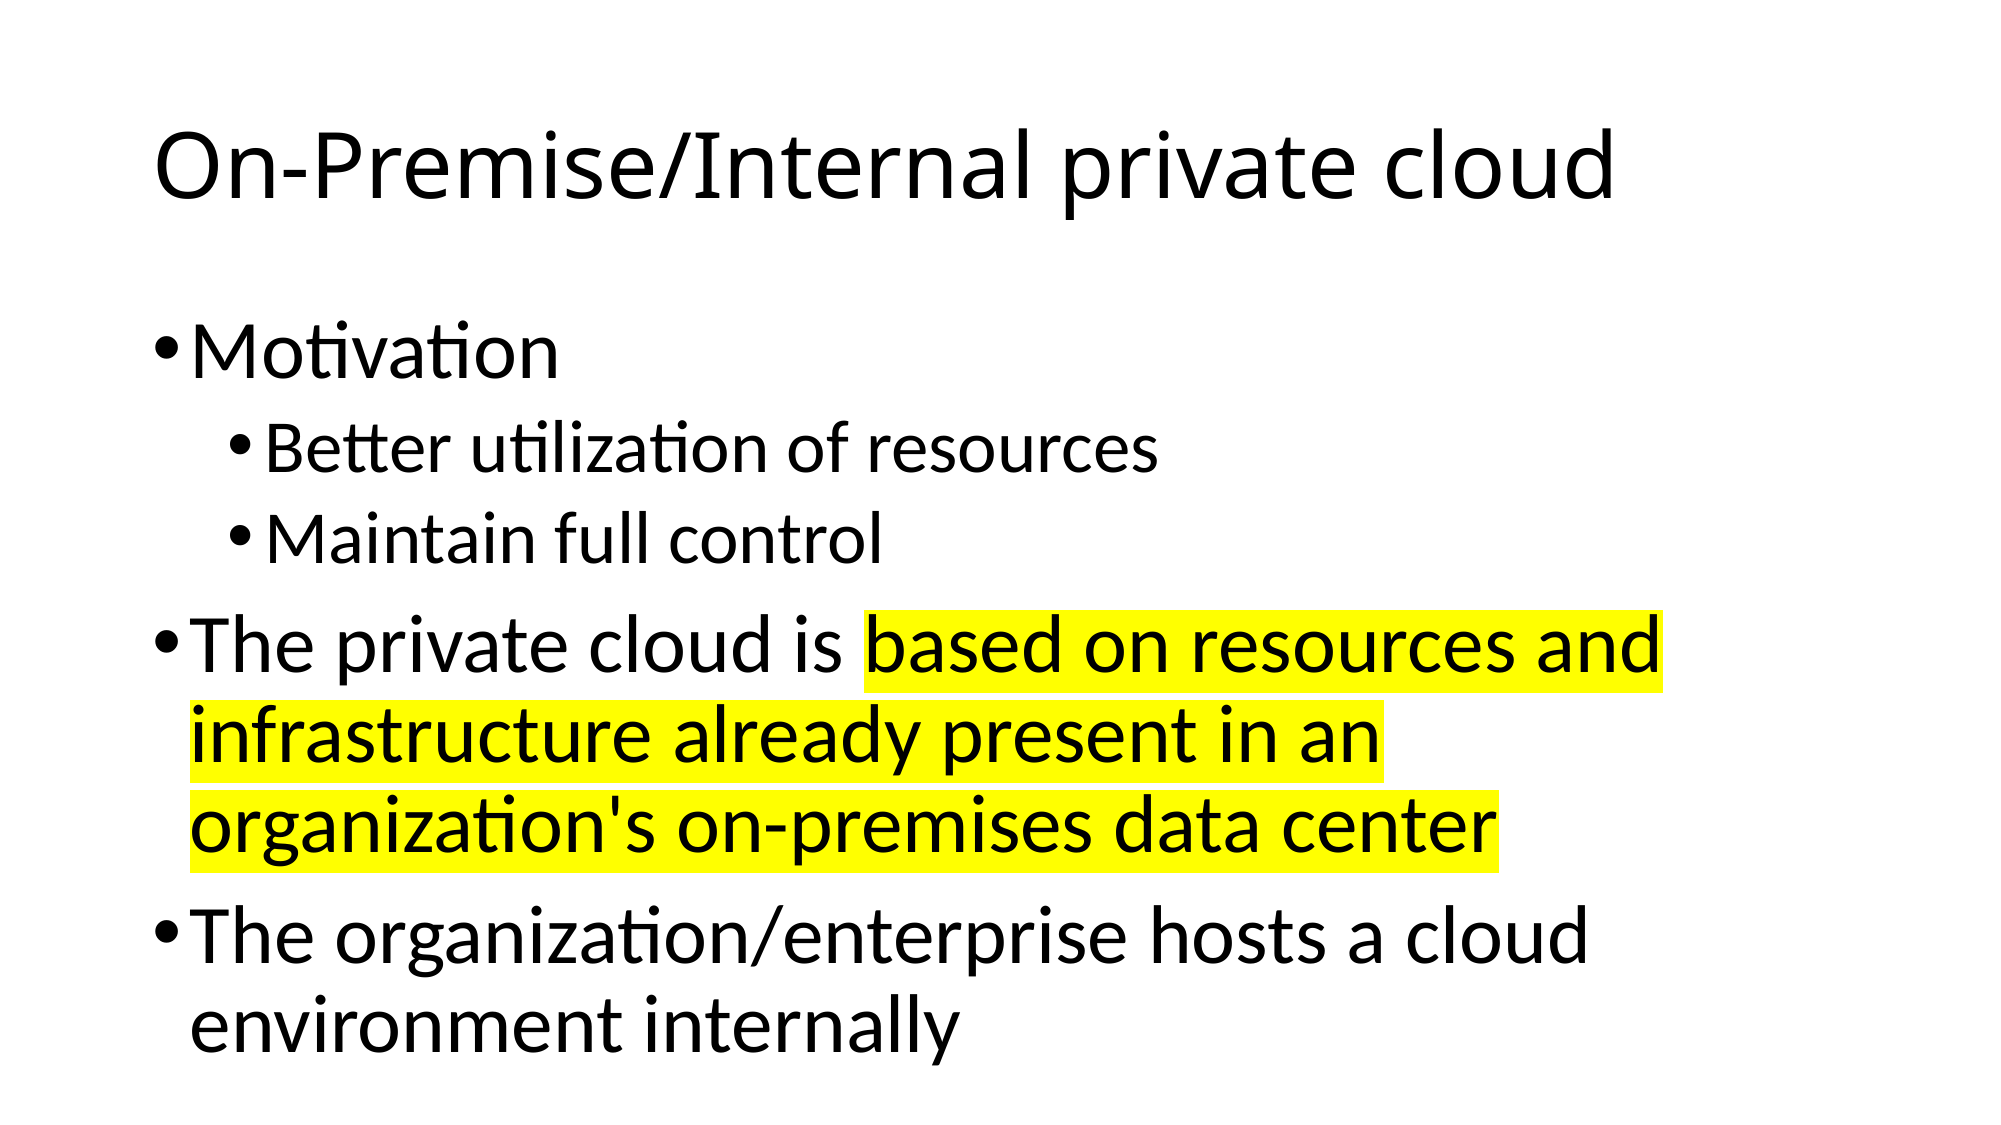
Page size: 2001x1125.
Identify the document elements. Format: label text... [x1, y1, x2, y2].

title On-Premise/Internal private cloud [137, 59, 1863, 278]
list Motivation Better utilization of resources Maintain full control The private cloud is based on resources and infrastructure already present in an organization's on-premises data center The organization/enterprise hosts a cloud environment internally [137, 299, 1863, 1014]
